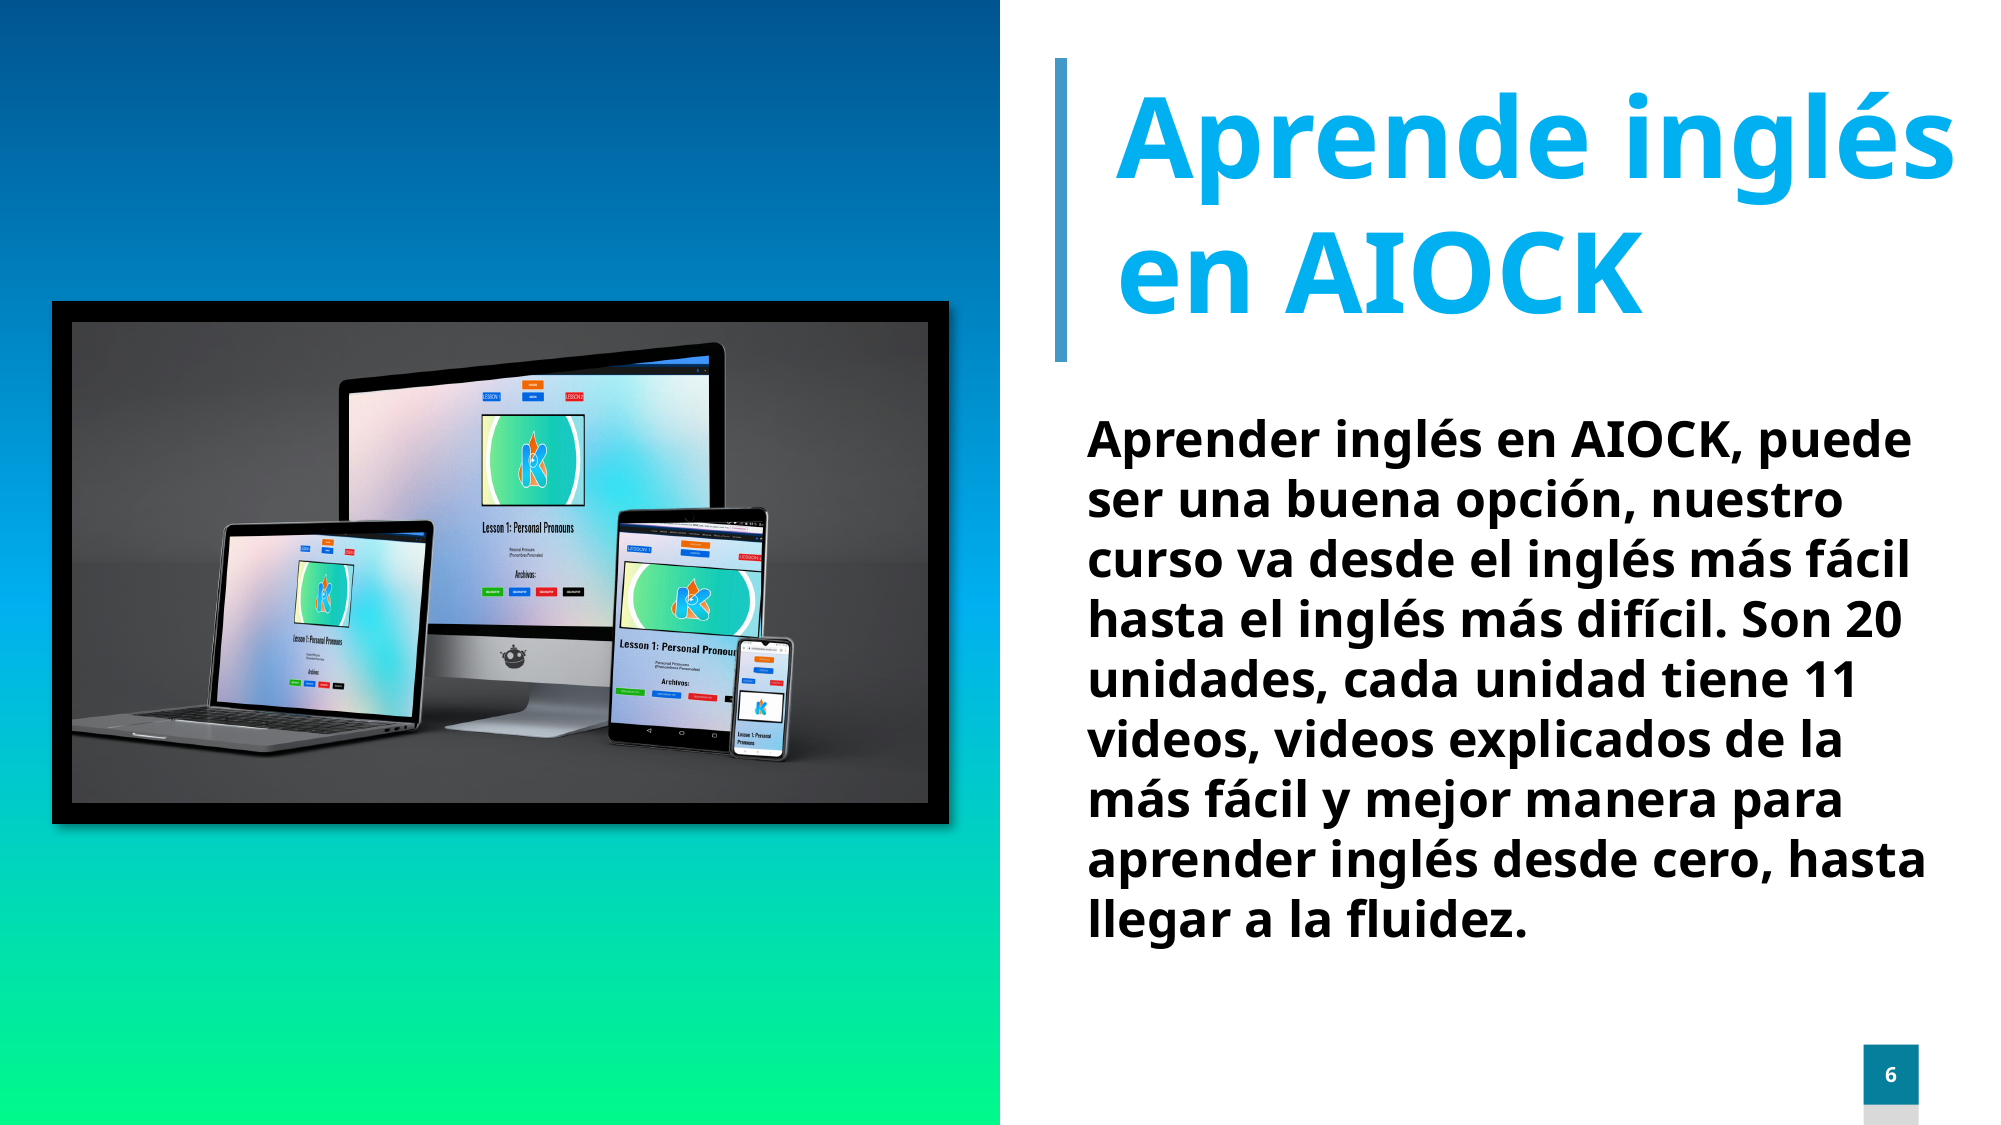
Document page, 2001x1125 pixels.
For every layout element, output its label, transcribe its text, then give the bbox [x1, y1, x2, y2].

text_box Aprender inglés en AIOCK, puede ser una buena opción, nuestro curso va desde el inglés más fácil hasta el inglés más difícil. Son 20 unidades, cada unidad tiene 11 videos, videos explicados de la más fácil y mejor manera para aprender inglés desde cero, hasta llegar a la fluidez. [1072, 400, 1962, 955]
picture [72, 321, 928, 804]
text_box Aprende inglés en AIOCK [1101, 58, 2000, 343]
text_box [0, 0, 1001, 1125]
